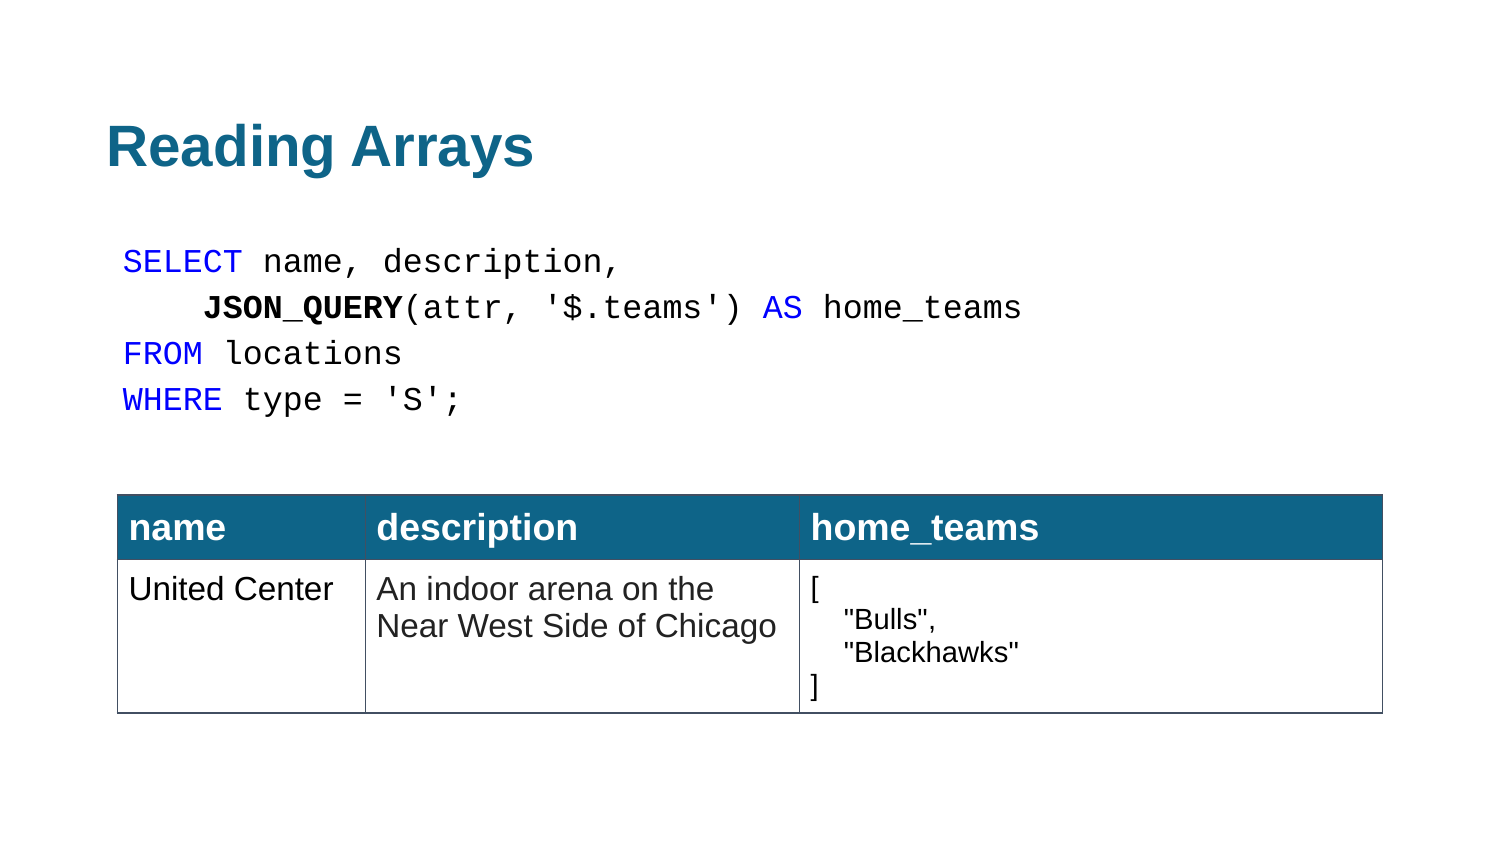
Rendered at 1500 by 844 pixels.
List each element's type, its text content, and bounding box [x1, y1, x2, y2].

title Reading Arrays [91, 92, 1373, 187]
table_header home_teams [800, 496, 1382, 559]
table_header name [118, 496, 365, 559]
list SELECT name, description, JSON_QUERY(attr, '$.teams') AS home_teams FROM locations WHERE type = 'S'; [107, 218, 1383, 439]
table_header description [366, 496, 799, 559]
table_cell An indoor arena on the Near West Side of Chicago [366, 560, 799, 712]
table_cell [ "Bulls", "Blackhawks" ] [800, 560, 1382, 712]
table_cell United Center [118, 560, 365, 712]
